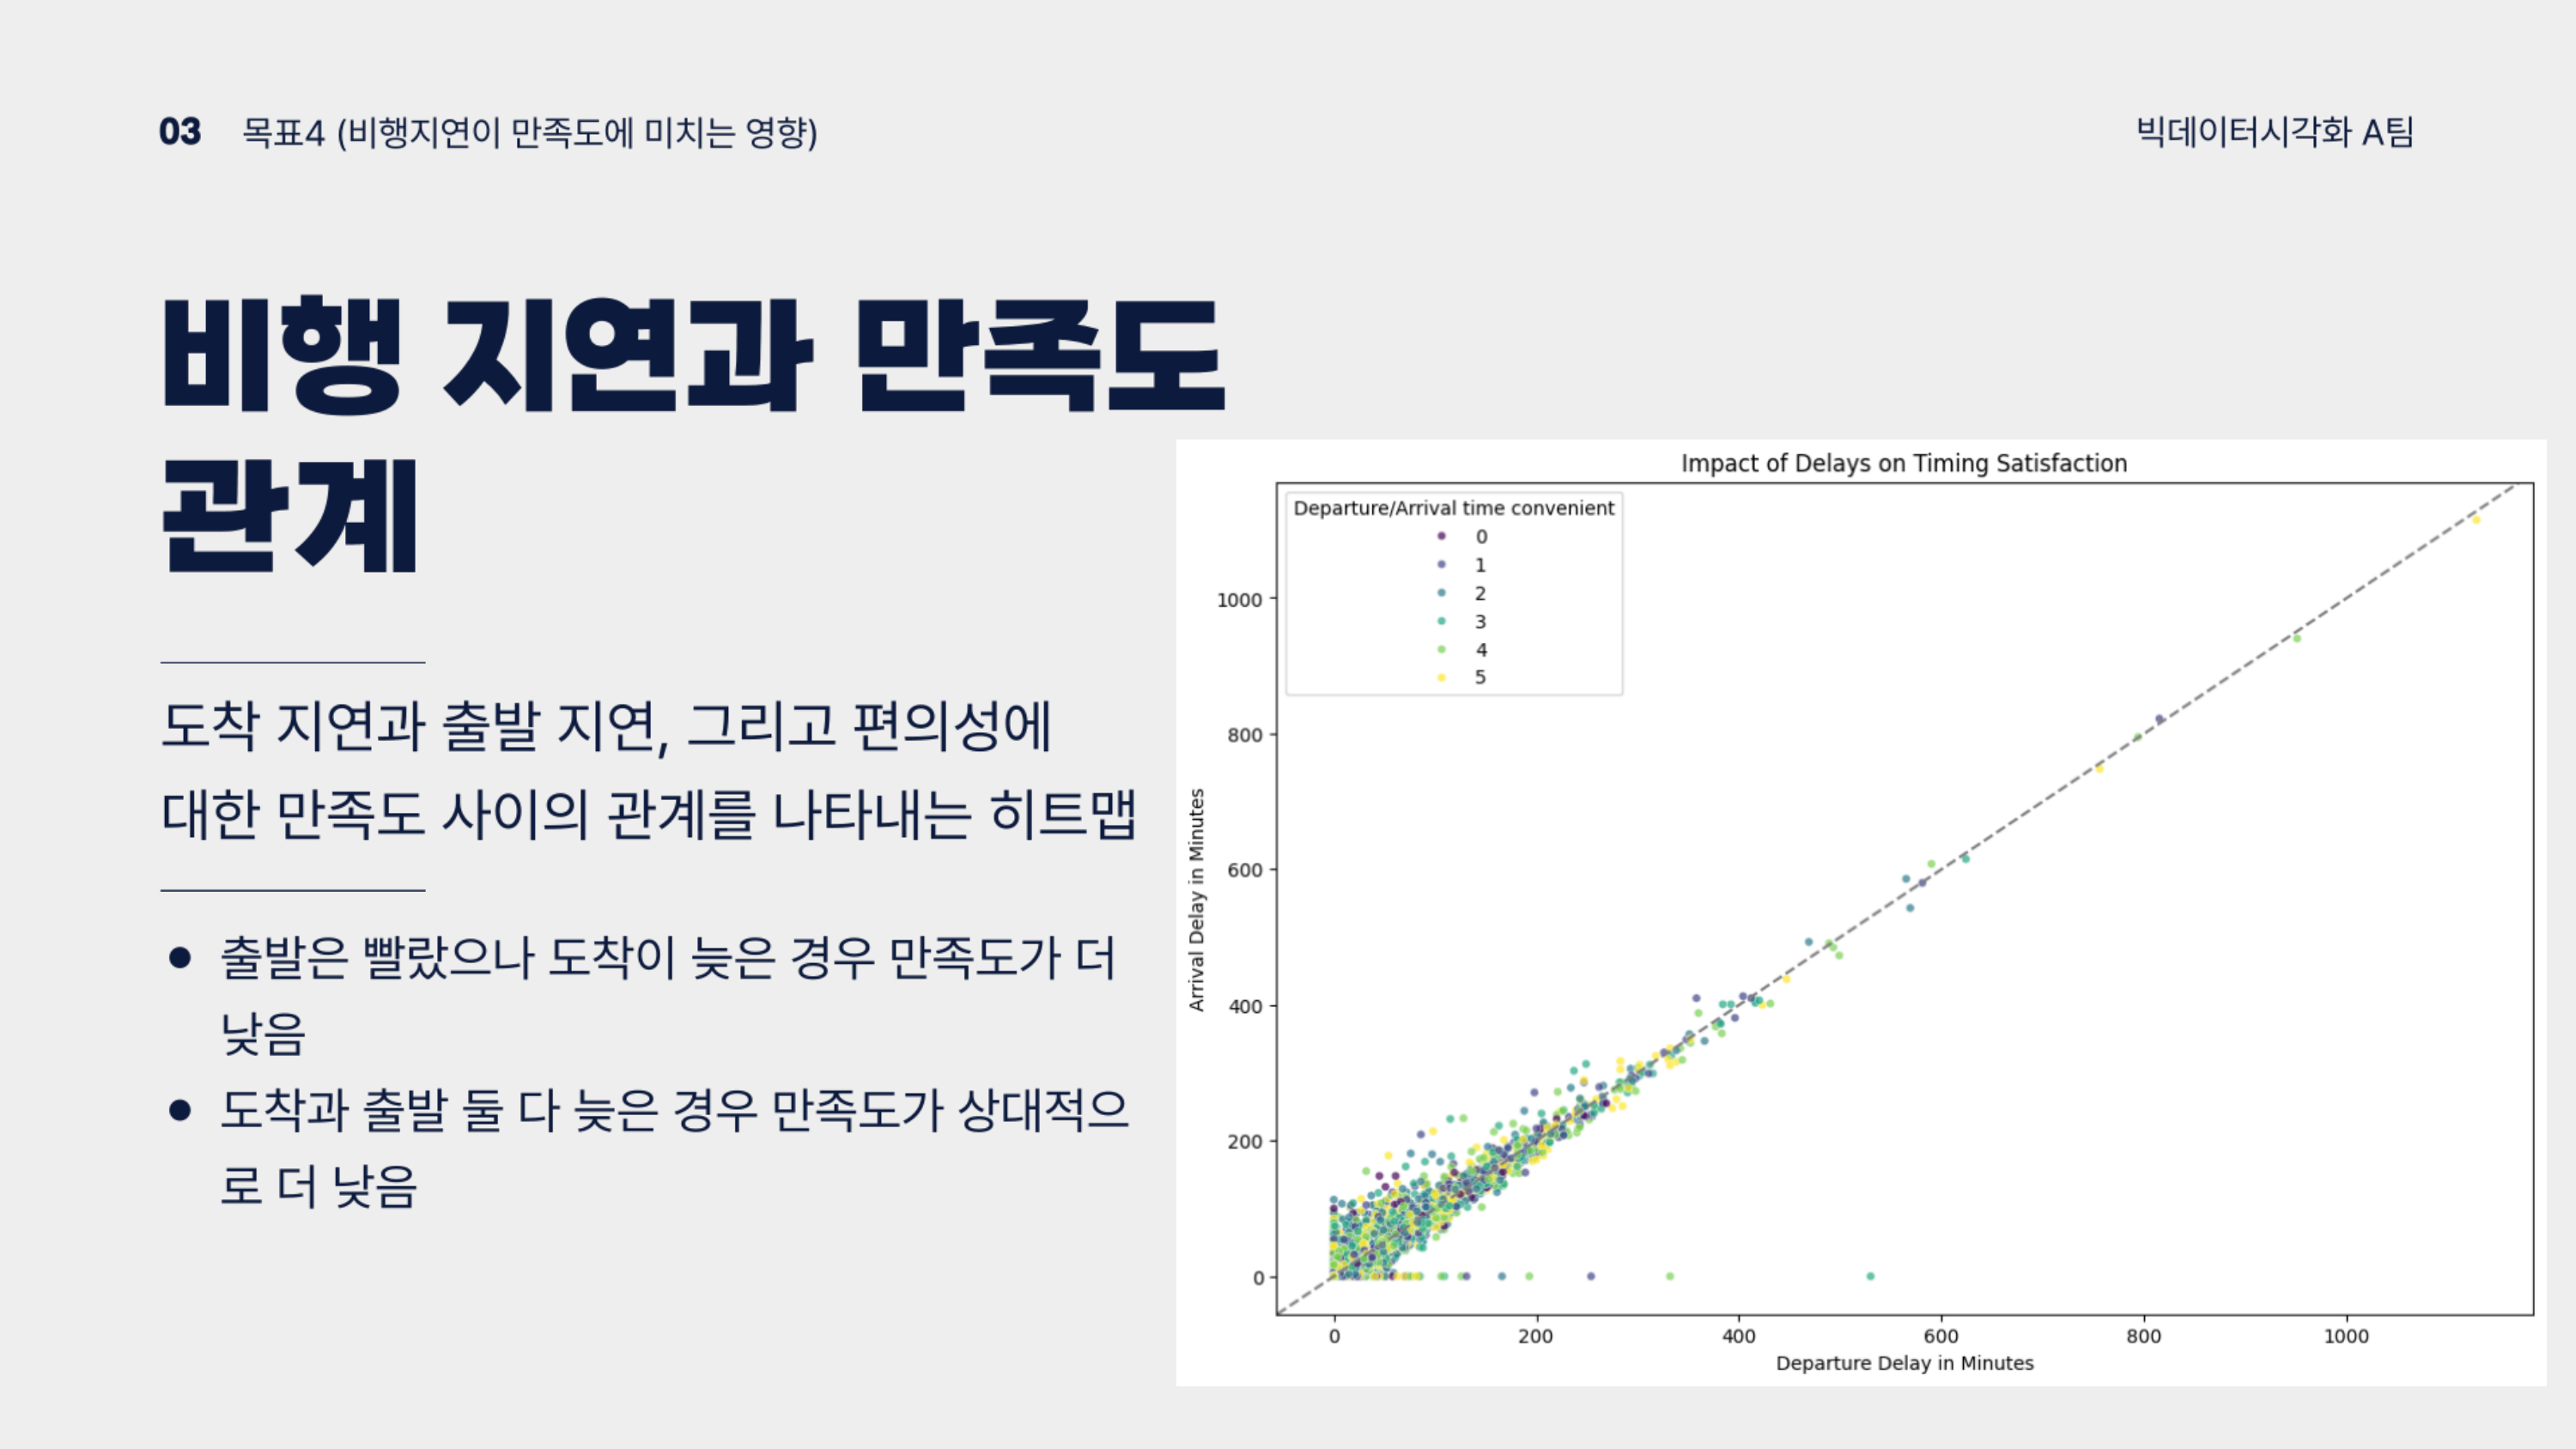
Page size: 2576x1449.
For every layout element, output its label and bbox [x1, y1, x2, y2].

text_box [160, 888, 426, 892]
text_box [1176, 440, 2547, 1387]
picture [2122, 94, 2445, 191]
picture [111, 199, 1371, 1267]
picture [149, 98, 853, 191]
